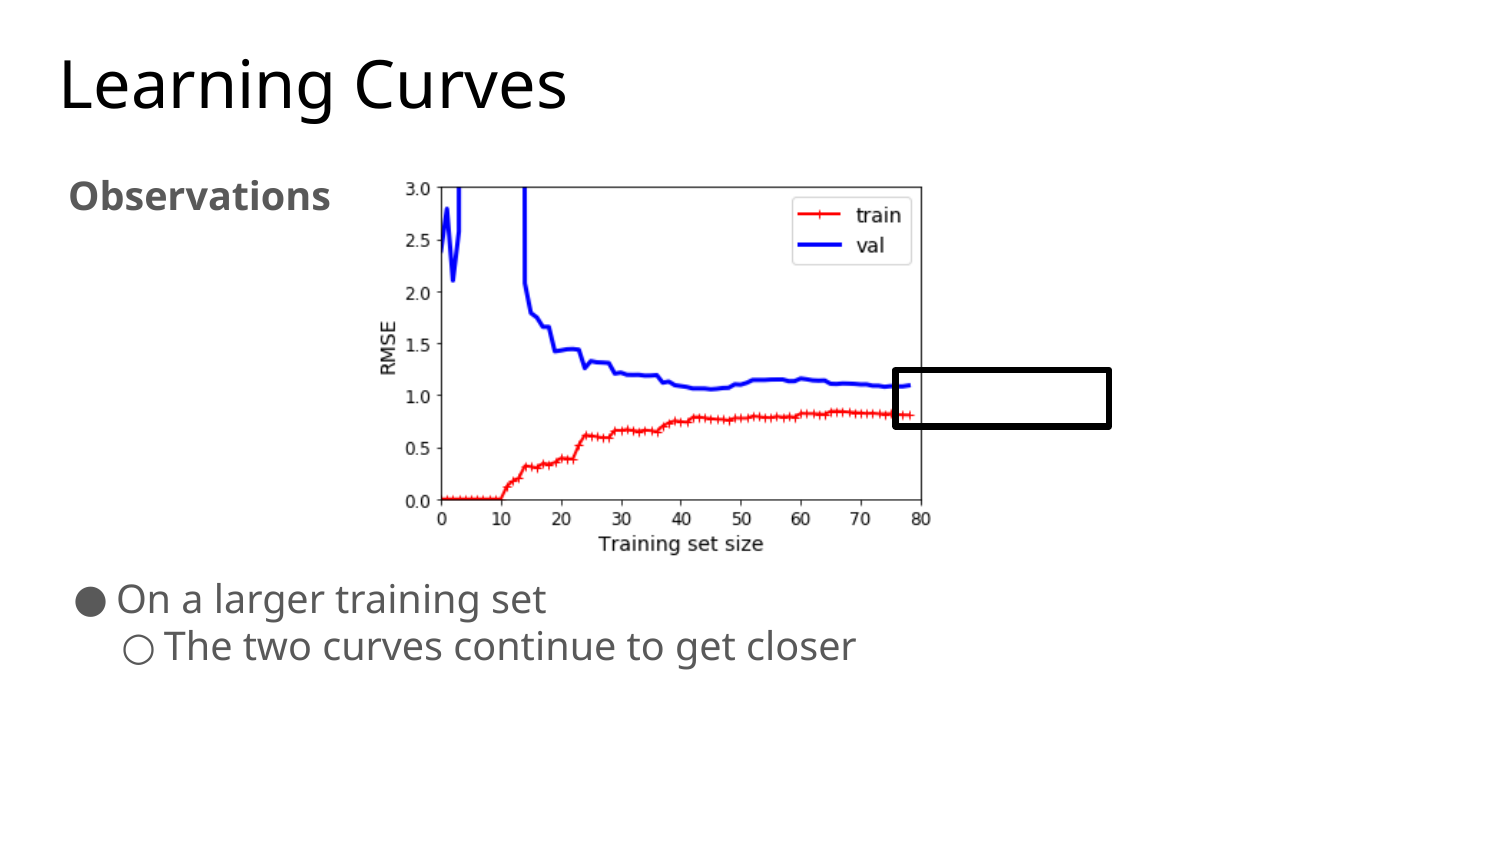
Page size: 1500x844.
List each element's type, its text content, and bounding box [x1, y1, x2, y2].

text_box Observations [58, 137, 1442, 196]
text_box Learning Curves [58, 36, 1442, 137]
picture [368, 171, 942, 565]
text_box On a larger training set The two curves continue to get closer [58, 564, 1442, 622]
text_box [946, 369, 1110, 427]
